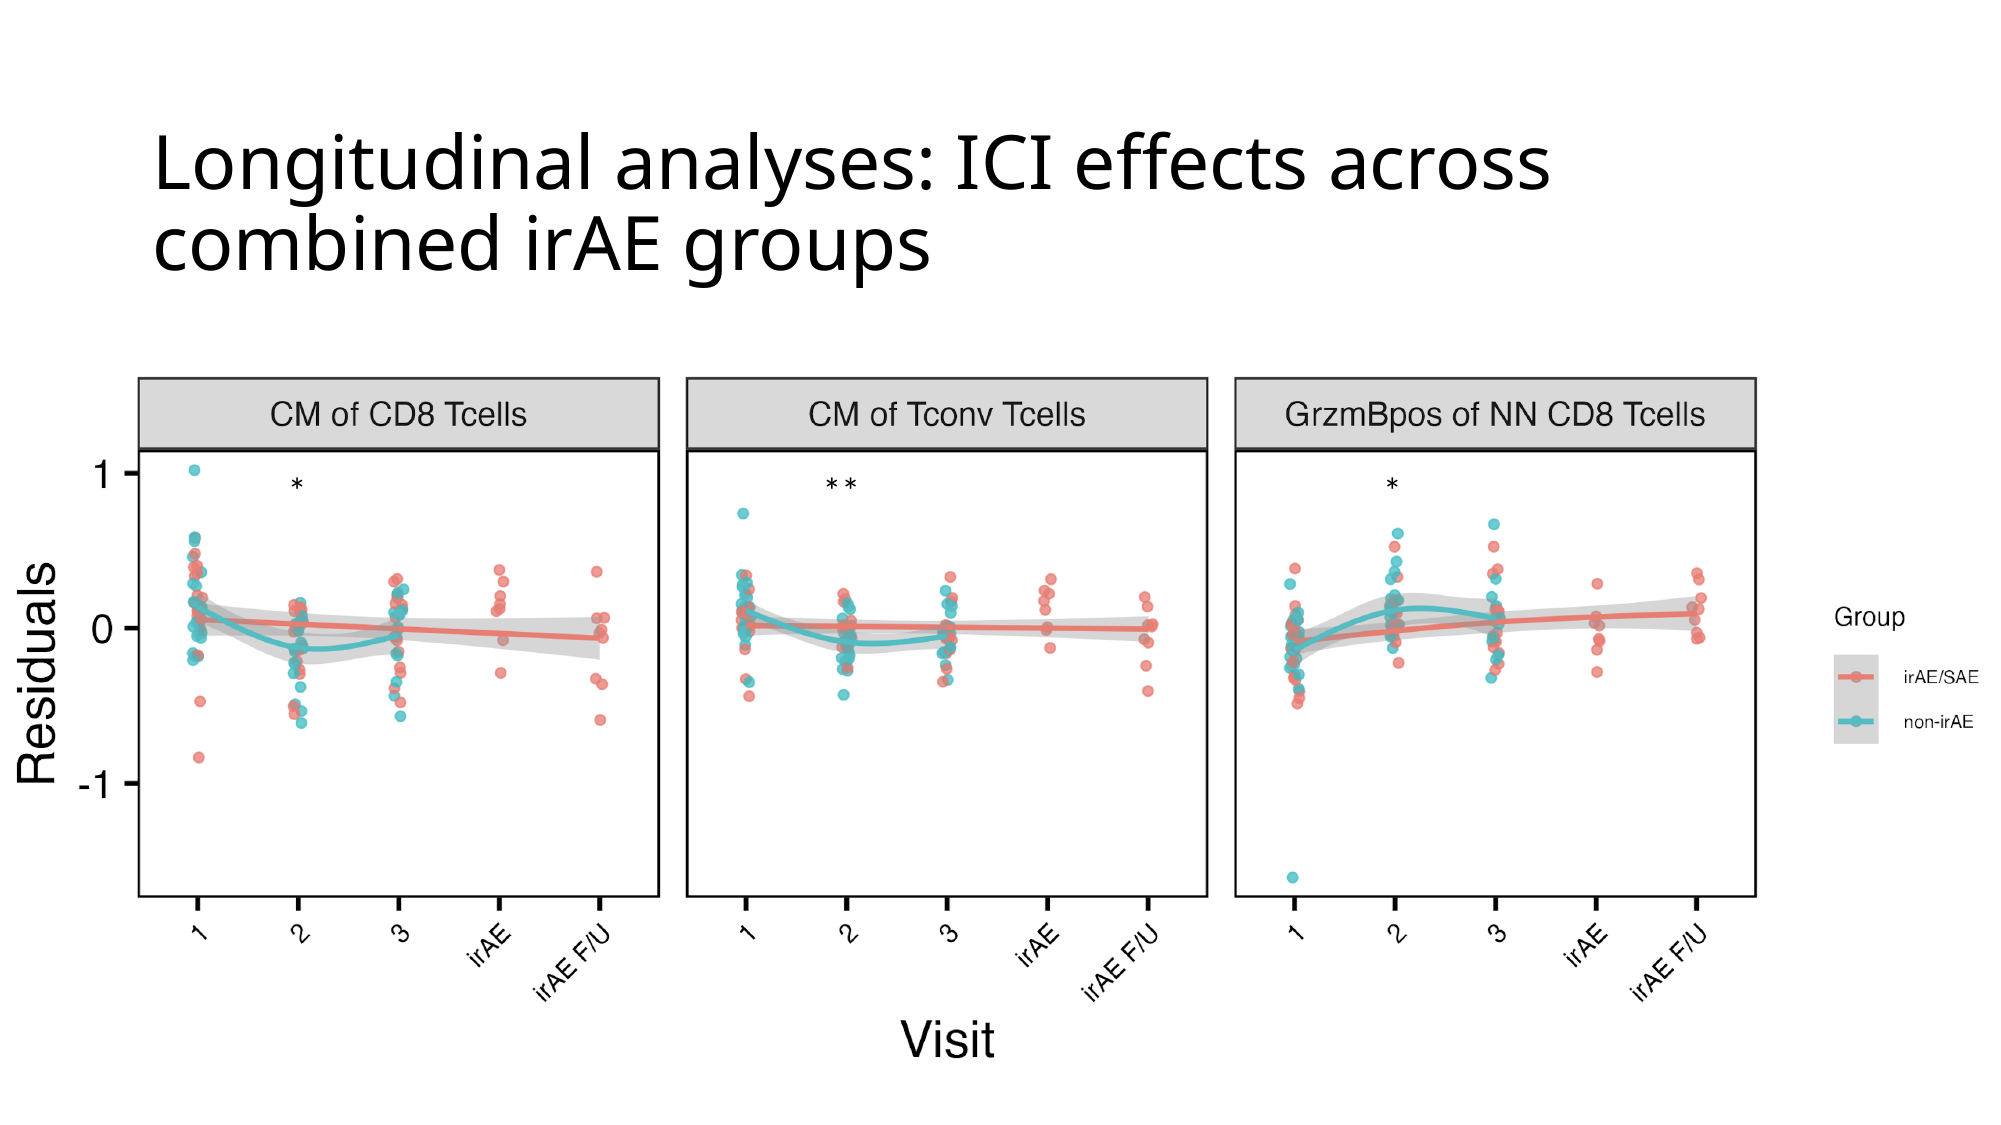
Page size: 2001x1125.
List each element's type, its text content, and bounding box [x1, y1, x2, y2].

picture [0, 357, 2000, 1069]
title Longitudinal analyses: ICI effects across combined irAE groups [137, 97, 1843, 315]
